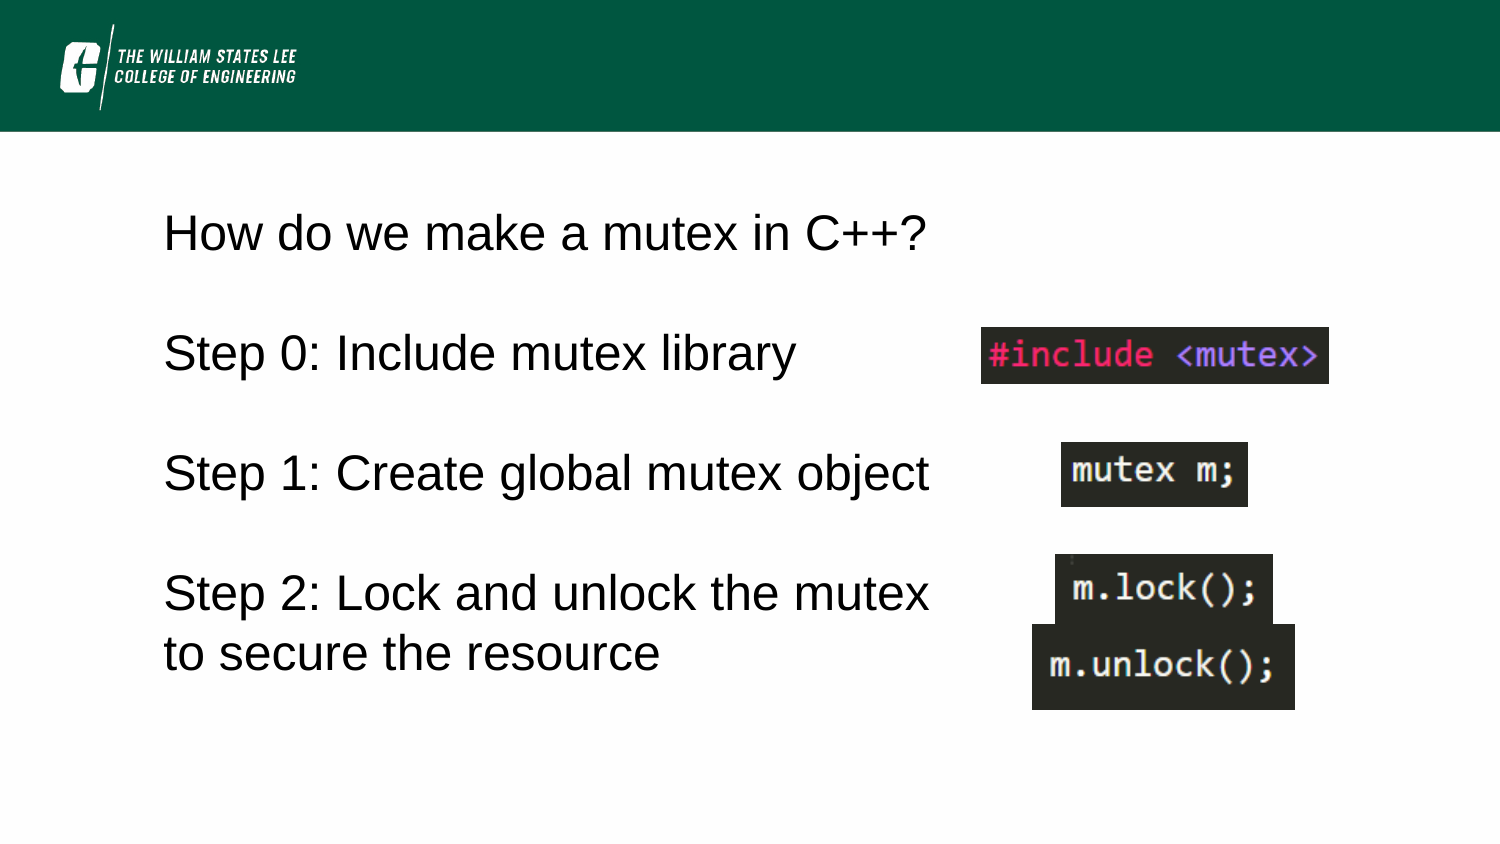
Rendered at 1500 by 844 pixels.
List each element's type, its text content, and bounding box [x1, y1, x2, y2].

picture [0, 0, 1500, 844]
text_box How do we make a mutex in C++? Step 0: Include mutex library Step 1: Create global mutex object Step 2: Lock and unlock the mutex to secure the resource [148, 185, 1000, 696]
